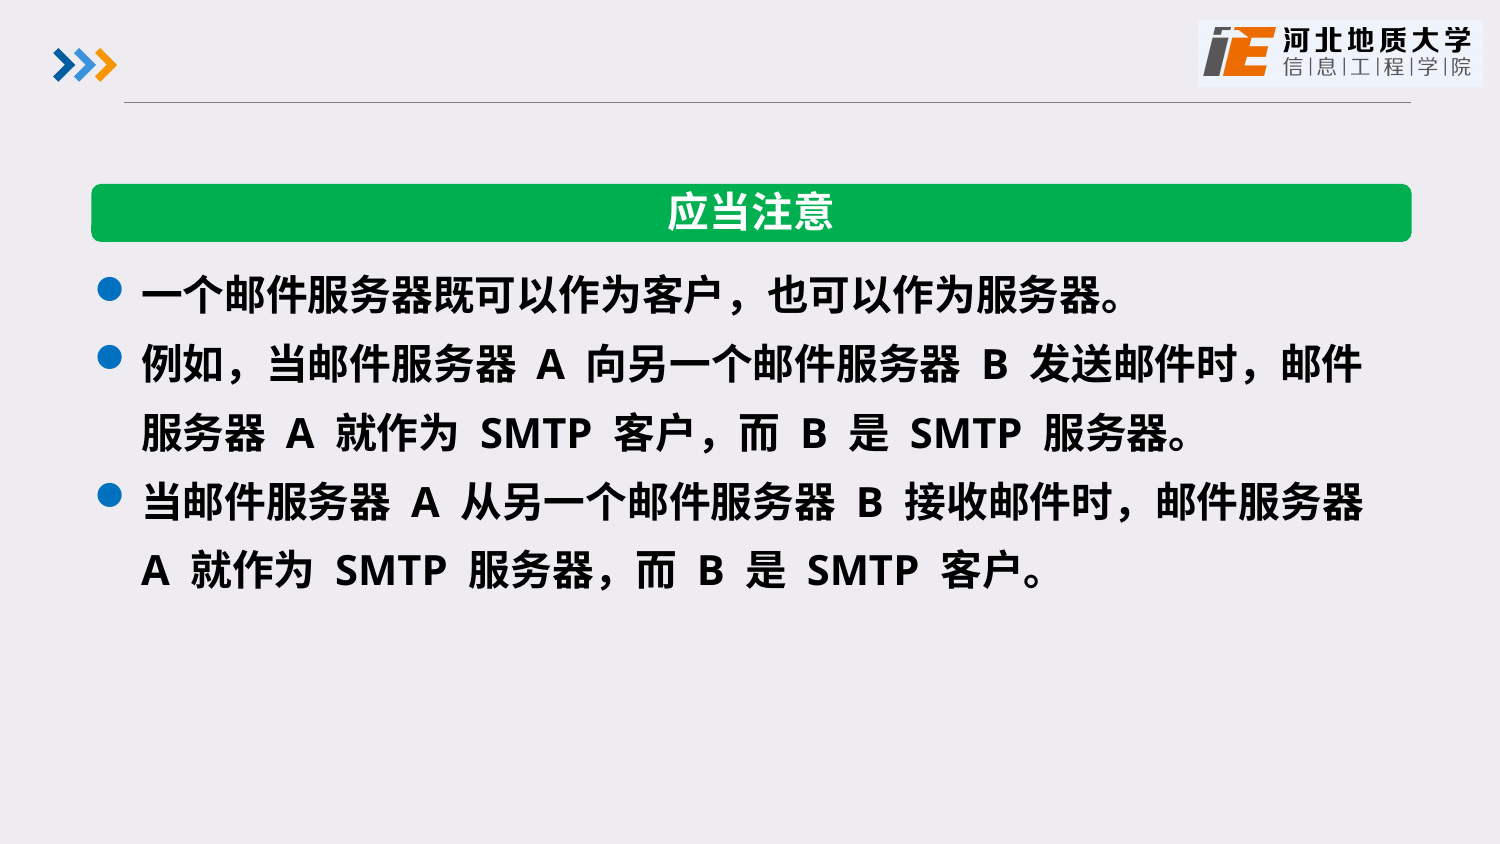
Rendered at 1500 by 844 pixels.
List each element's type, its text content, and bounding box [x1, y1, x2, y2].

text_box [91, 183, 653, 242]
text_box 一个邮件服务器既可以作为客户，也可以作为服务器。 例如，当邮件服务器 A 向另一个邮件服务器 B 发送邮件时，邮件服务器 A 就作为 SMTP 客户，而 B 是 SMTP 服务器。 当邮件服务器 A 从另一个邮件服务器 B 接收邮件时，邮件服务器 A 就作为 SMTP 服务器，而 B 是 SMTP 客户。 [79, 243, 1412, 602]
text_box [850, 183, 1412, 242]
text_box 应当注意 [653, 178, 850, 243]
picture [1198, 20, 1483, 87]
